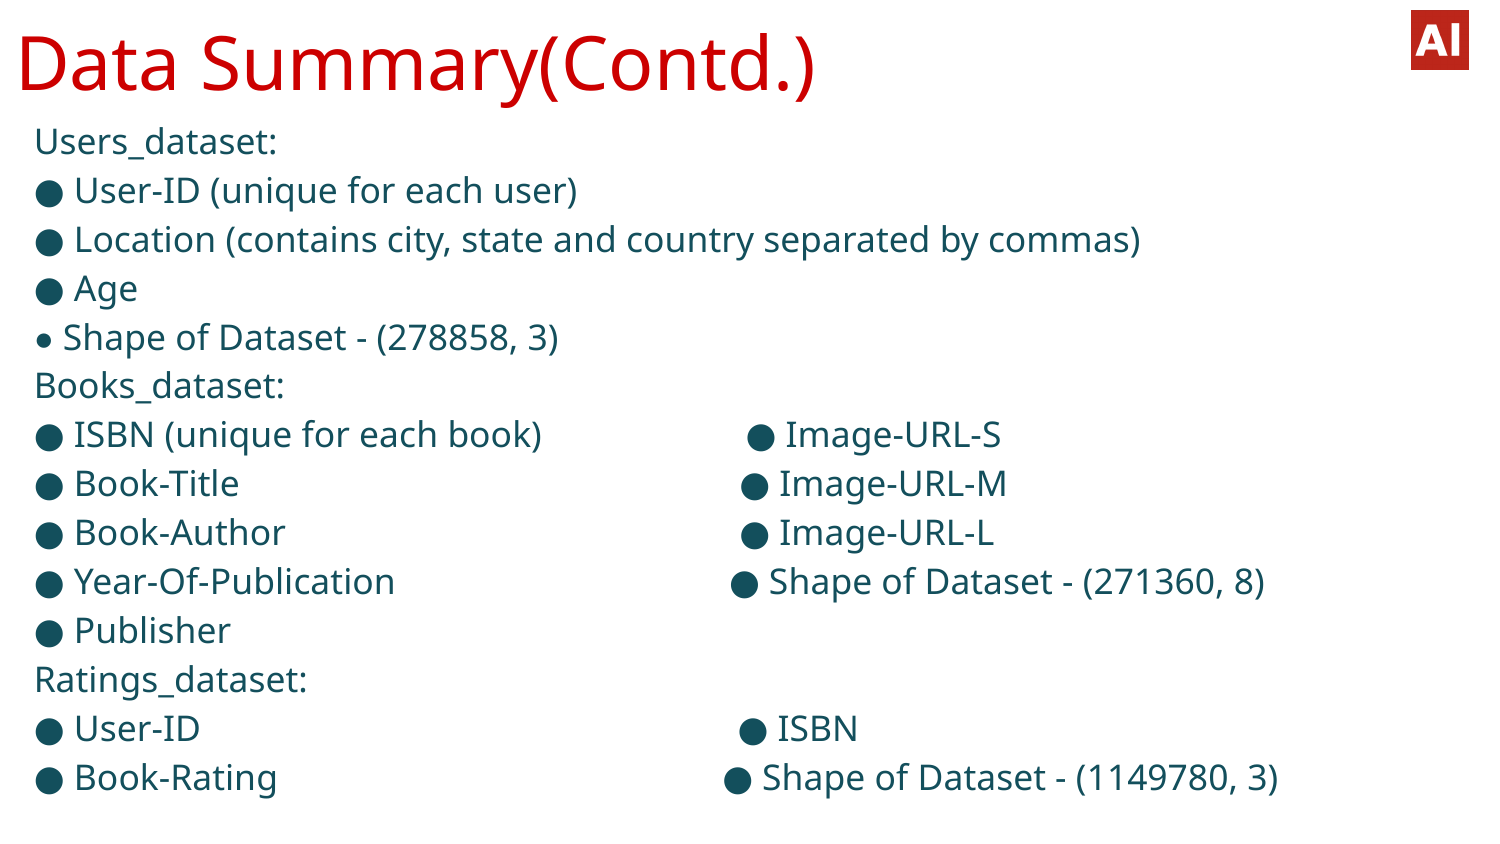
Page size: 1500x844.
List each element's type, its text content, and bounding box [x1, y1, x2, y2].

picture [1411, 10, 1469, 70]
list Users_dataset: ● User-ID (unique for each user) ● Location (contains city, state and country separated by commas) ● Age ● Shape of Dataset - (278858, 3) Books_dataset: ● ISBN (unique for each book) ● Image-URL-S ● Book-Title ● Image-URL-M ● Book-Author ● Image-URL-L ● Year-Of-Publication ● Shape of Dataset - (271360, 8) ● Publisher Ratings_dataset: ● User-ID ● ISBN ● Book-Rating ● Shape of Dataset - (1149780, 3) [0, 97, 1500, 844]
title Data Summary(Contd.) [0, 0, 1398, 97]
